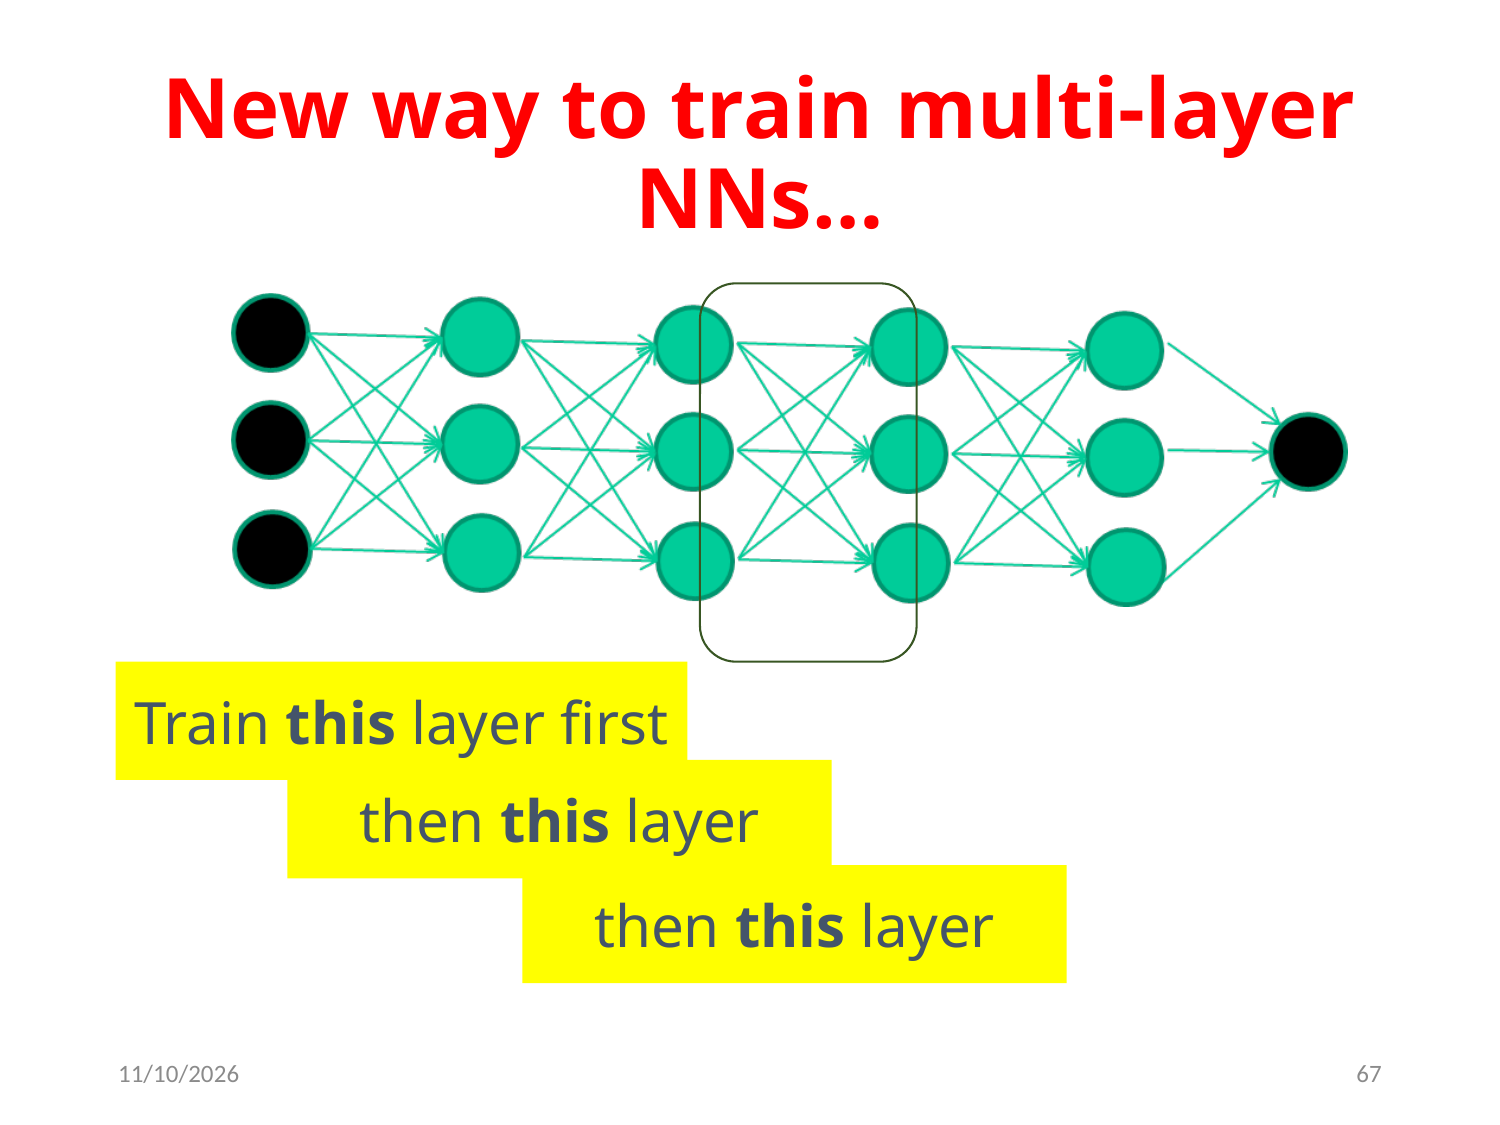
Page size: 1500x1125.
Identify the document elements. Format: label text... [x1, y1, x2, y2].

title New way to train multi-layer NNs… [32, 50, 1487, 264]
text_box Train this layer first [115, 661, 688, 780]
picture [231, 293, 1348, 607]
slide_number 67 [1059, 1042, 1397, 1103]
text_box [698, 607, 918, 663]
text_box [710, 282, 907, 293]
text_box then this layer [522, 865, 1067, 984]
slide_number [103, 1042, 441, 1103]
text_box then this layer [287, 759, 832, 879]
